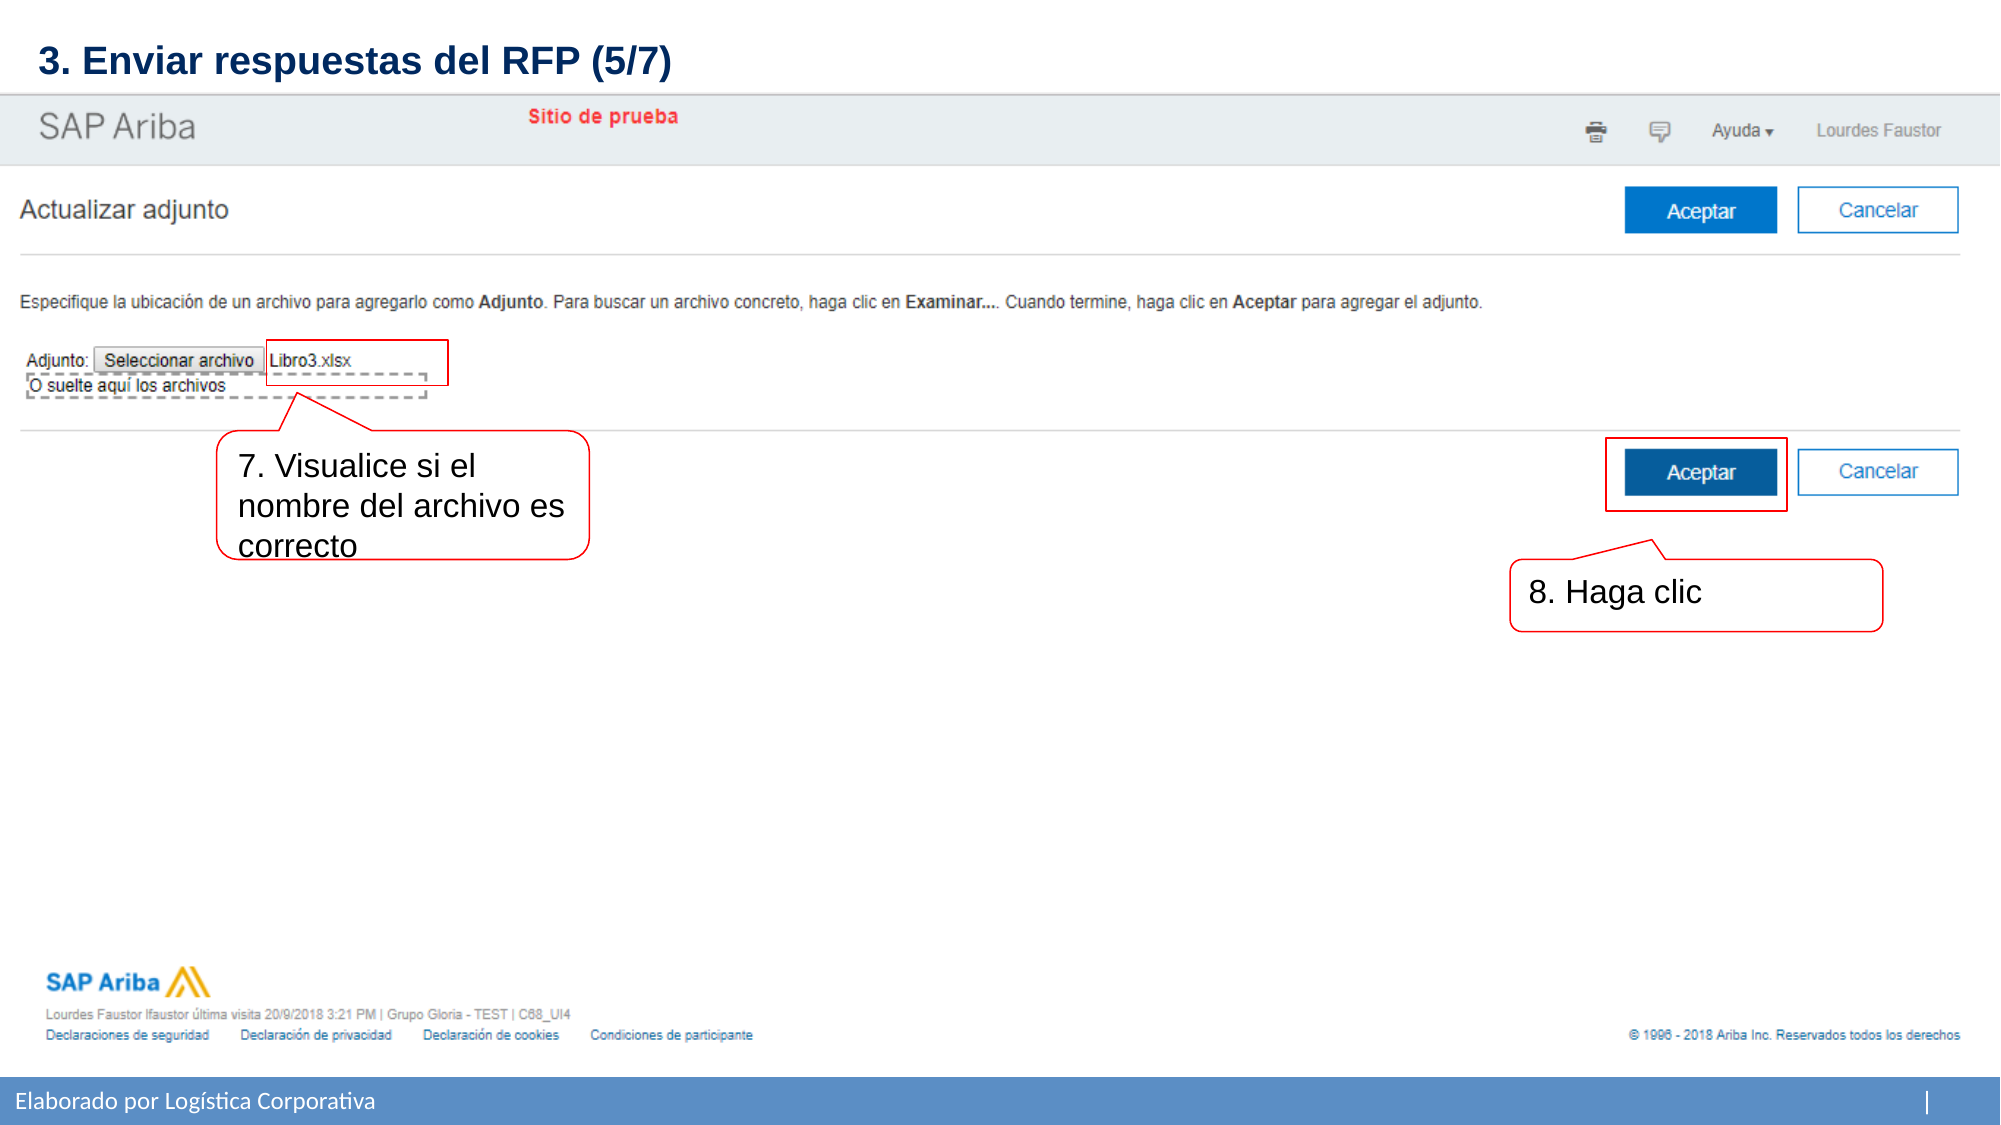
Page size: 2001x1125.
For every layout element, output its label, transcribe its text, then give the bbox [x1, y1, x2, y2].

title 3. Enviar respuestas del RFP (5/7) [38, 34, 1962, 83]
picture [0, 92, 2000, 1059]
